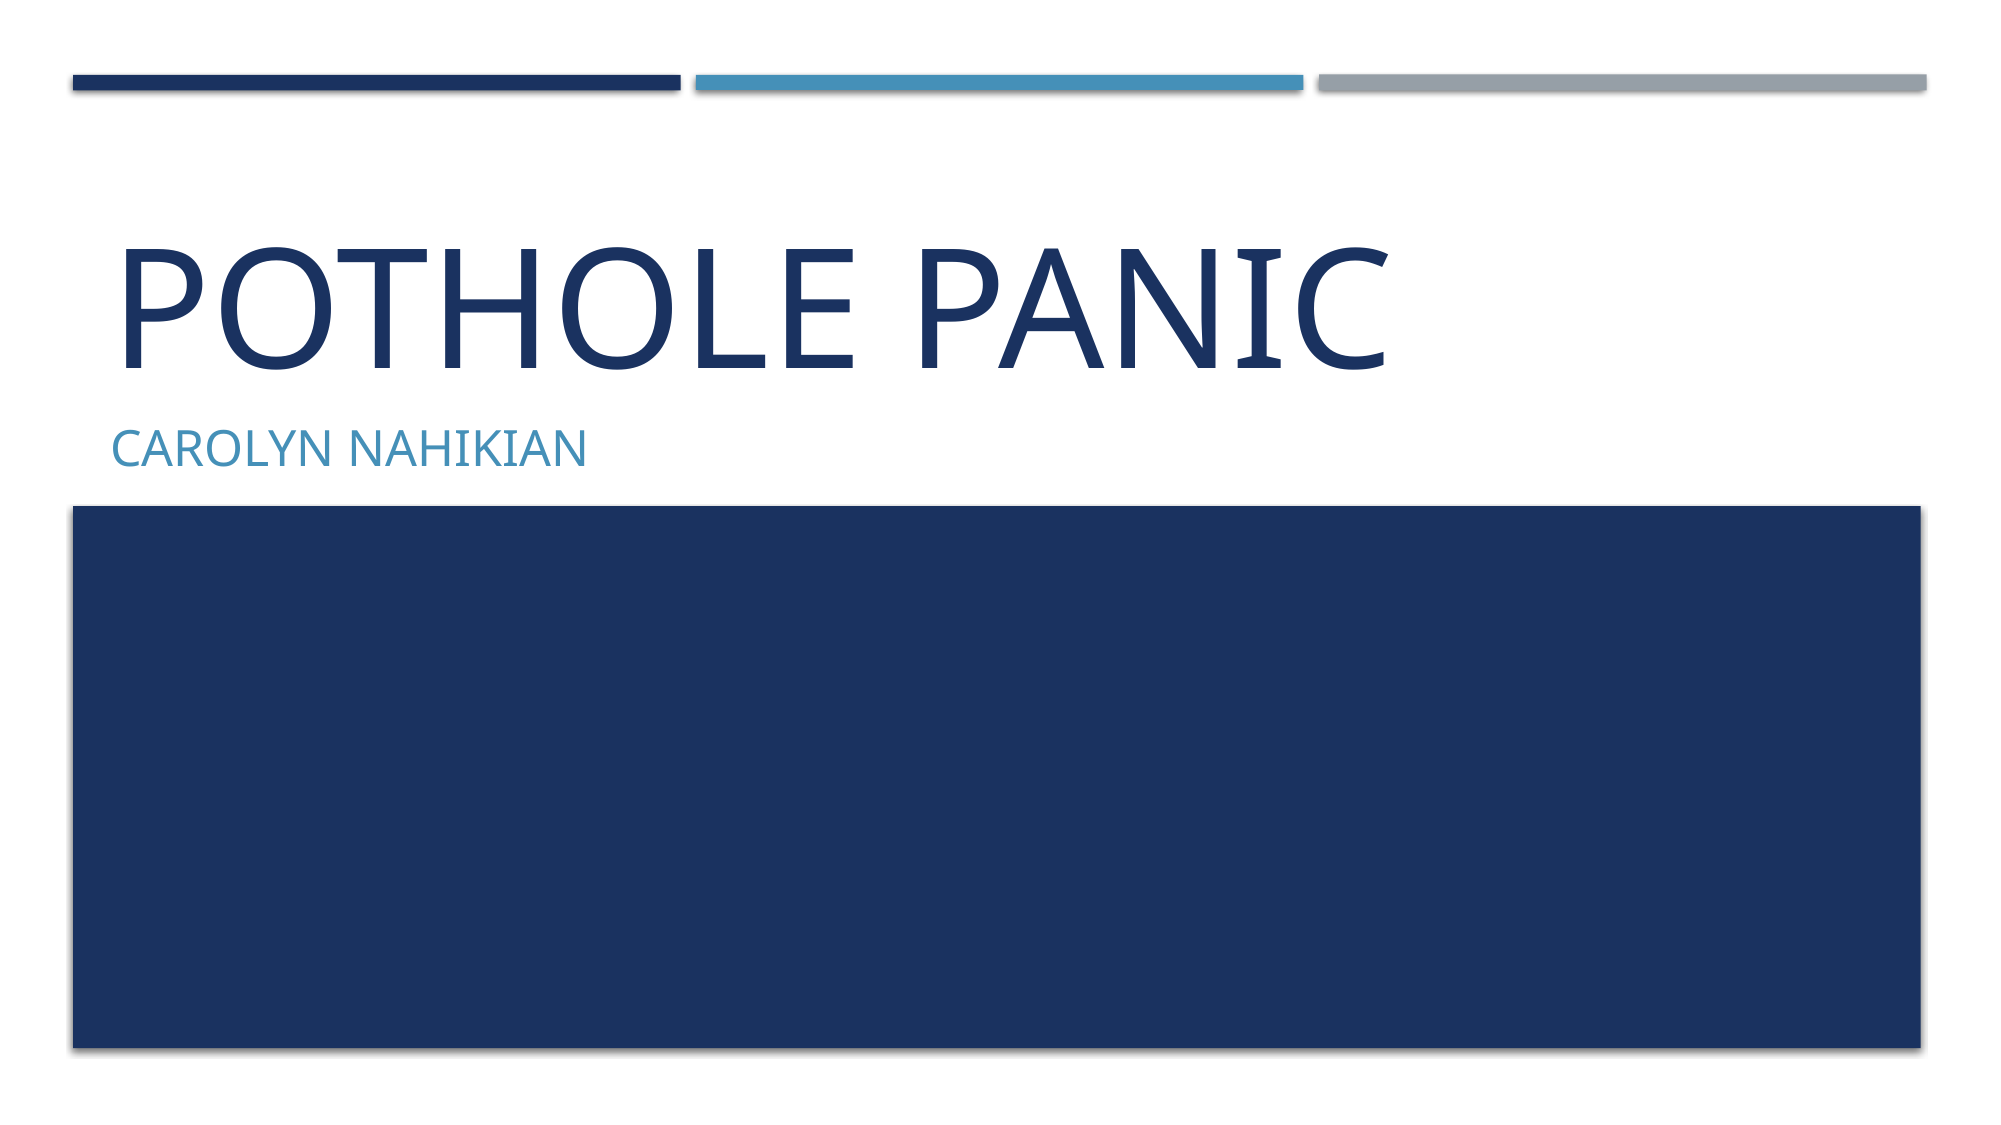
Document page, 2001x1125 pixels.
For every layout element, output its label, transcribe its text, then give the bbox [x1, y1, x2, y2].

title Pothole Panic [95, 167, 1899, 409]
subtitle Carolyn Nahikian [95, 409, 1899, 507]
